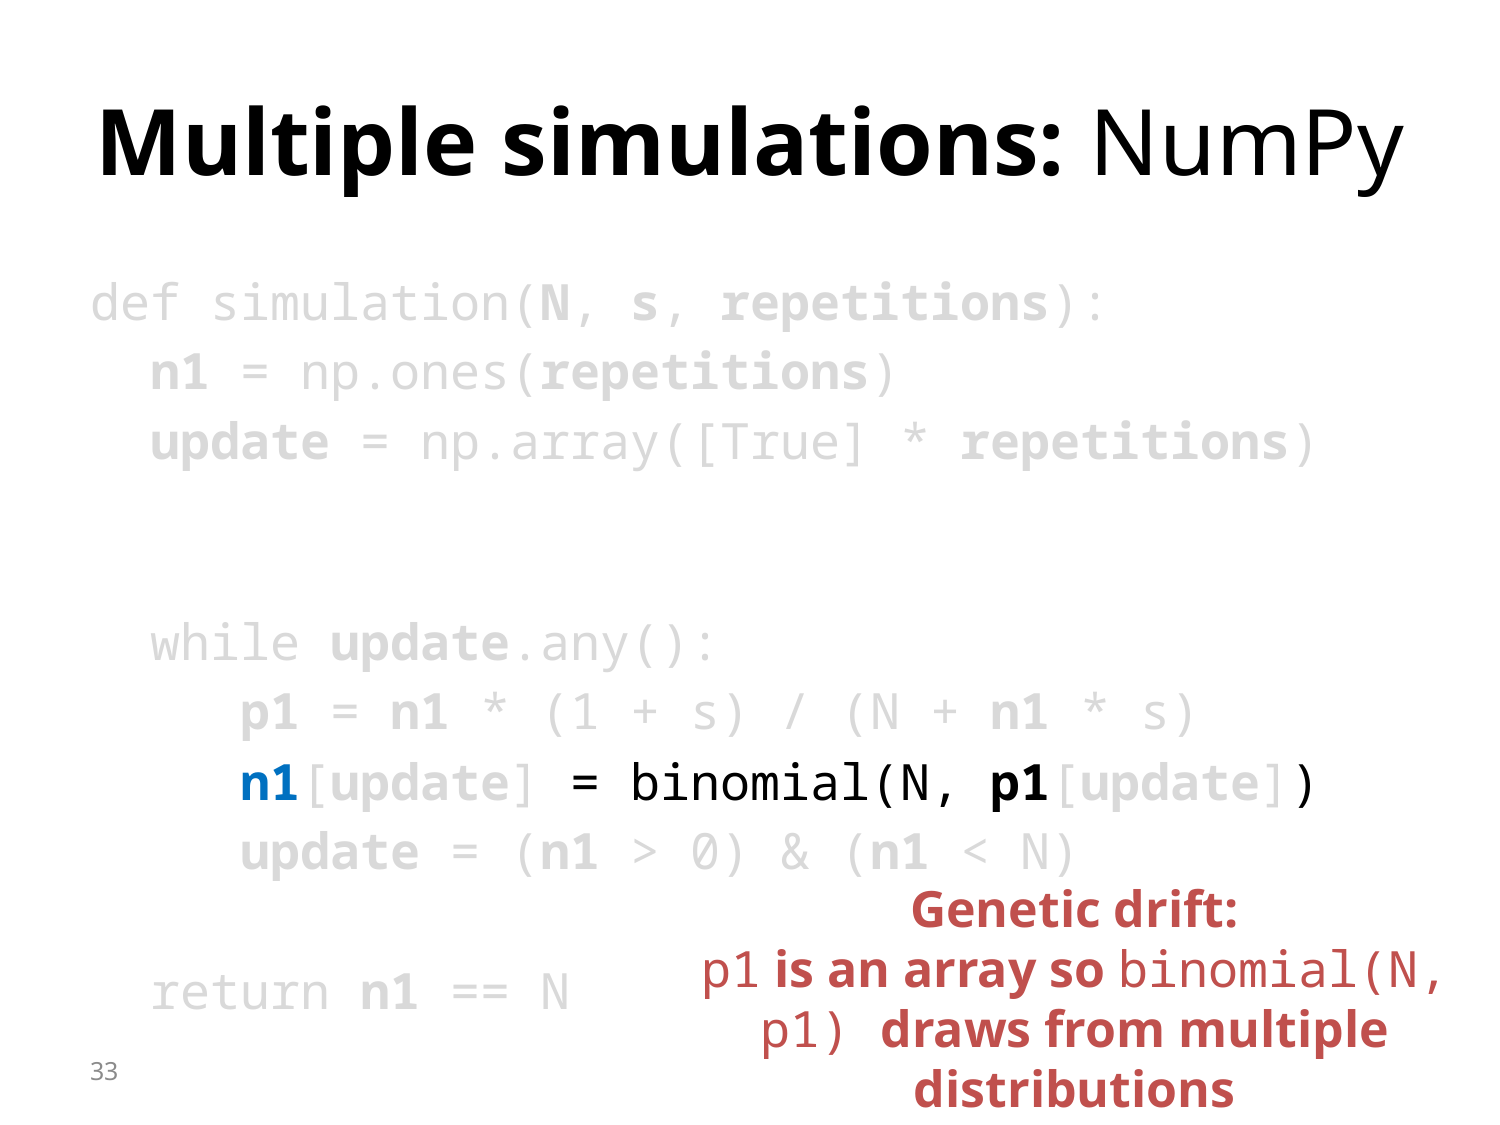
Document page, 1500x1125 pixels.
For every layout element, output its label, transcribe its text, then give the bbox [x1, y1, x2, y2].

title Multiple simulations: NumPy [75, 45, 1425, 233]
list def simulation(N, s, repetitions): n1 = np.ones(repetitions) update = np.array([True] * repetitions) while update.any(): p1 = n1 * (1 + s) / (N + n1 * s) n1[update] = binomial(N, p1[update]) update = (n1 > 0) & (n1 < N) return n1 == N [75, 262, 1425, 1005]
slide_number 33 [75, 1042, 425, 1103]
text_box Genetic drift: p1 is an array so binomial(N, p1) draws from multiple distributions [667, 869, 1483, 1125]
